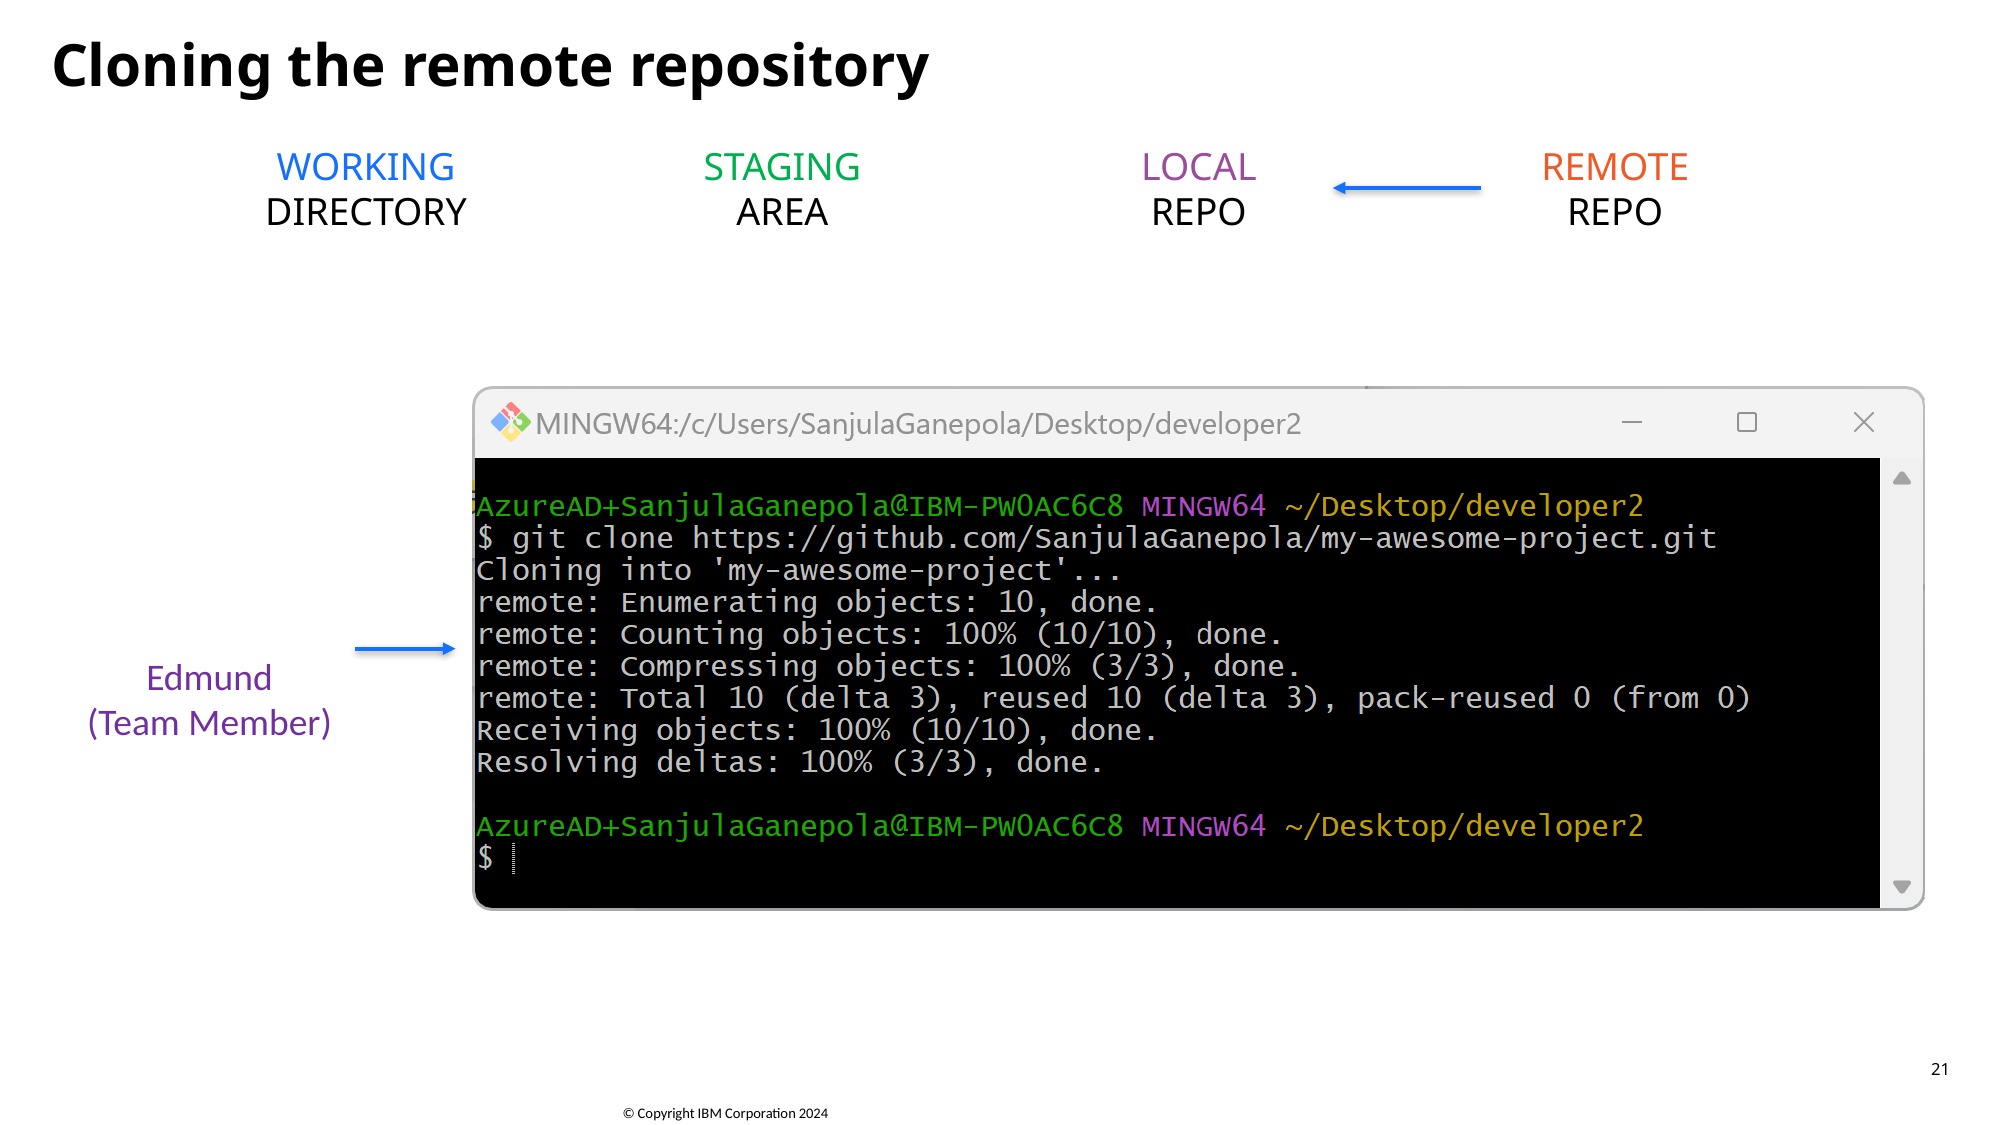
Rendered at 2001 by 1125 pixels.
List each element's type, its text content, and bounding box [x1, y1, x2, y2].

title Cloning the remote repository [51, 36, 1721, 101]
slide_number 21 [1500, 1055, 1950, 1086]
text_box 👨‍💻 Edmund (Team Member) [65, 545, 354, 750]
text_box LOCAL REPO [1064, 135, 1333, 241]
text_box WORKING DIRECTORY [231, 135, 501, 241]
text_box STAGING AREA [648, 135, 917, 241]
picture [472, 386, 1926, 911]
text_box REMOTE REPO [1480, 135, 1750, 241]
